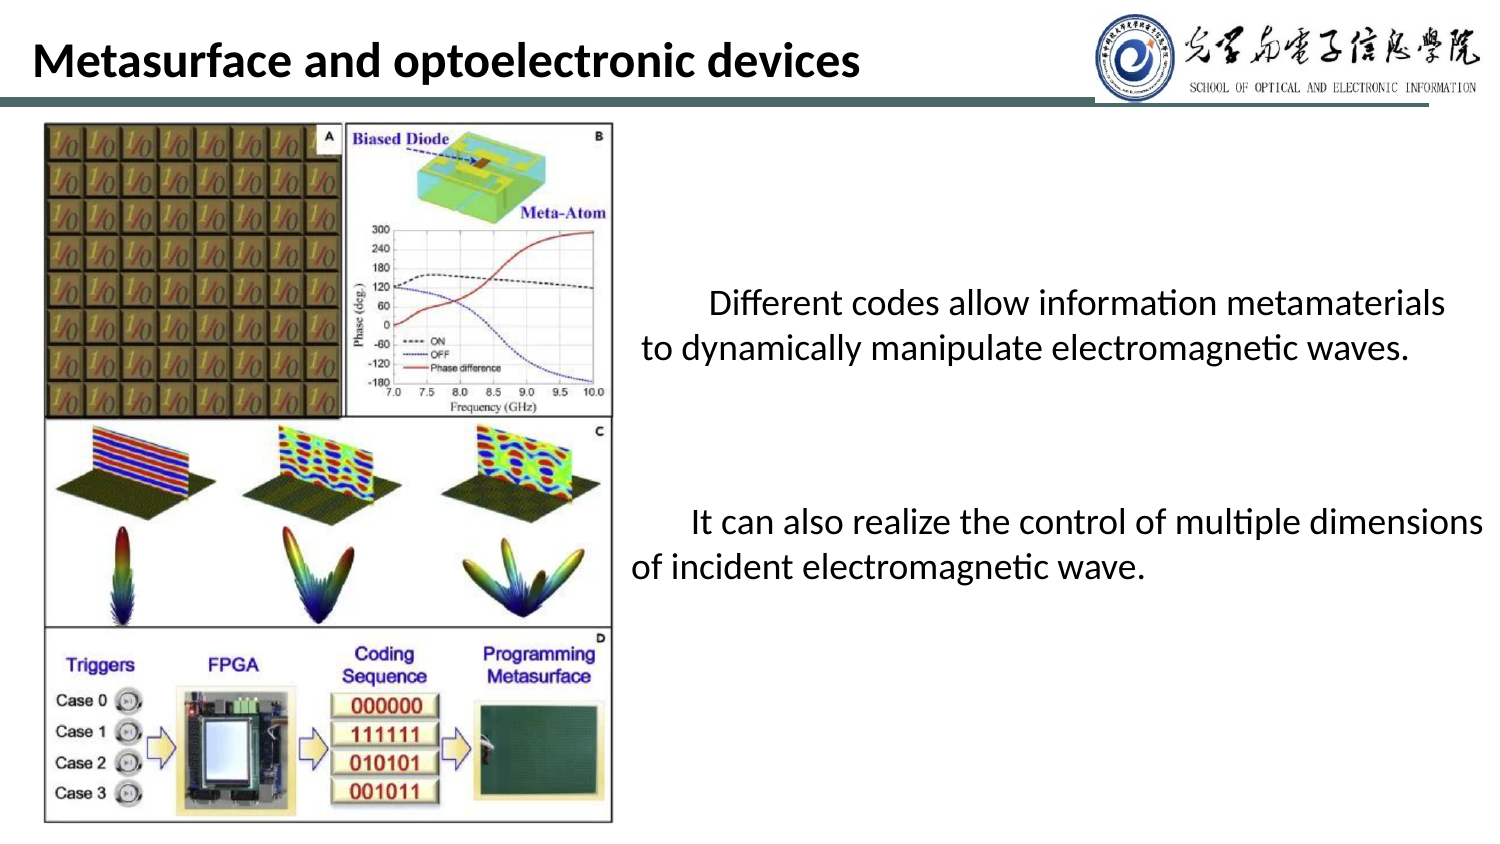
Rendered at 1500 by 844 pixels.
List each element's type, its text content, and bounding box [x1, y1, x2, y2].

text_box It can also realize the control of multiple dimensions of incident electromagnetic wave. [617, 490, 1500, 595]
text_box Different codes allow information metamaterials to dynamically manipulate electromagnetic waves. [626, 270, 1473, 375]
picture [41, 121, 617, 826]
picture [1095, 14, 1483, 103]
text_box Metasurface and optoelectronic devices [17, 20, 977, 96]
